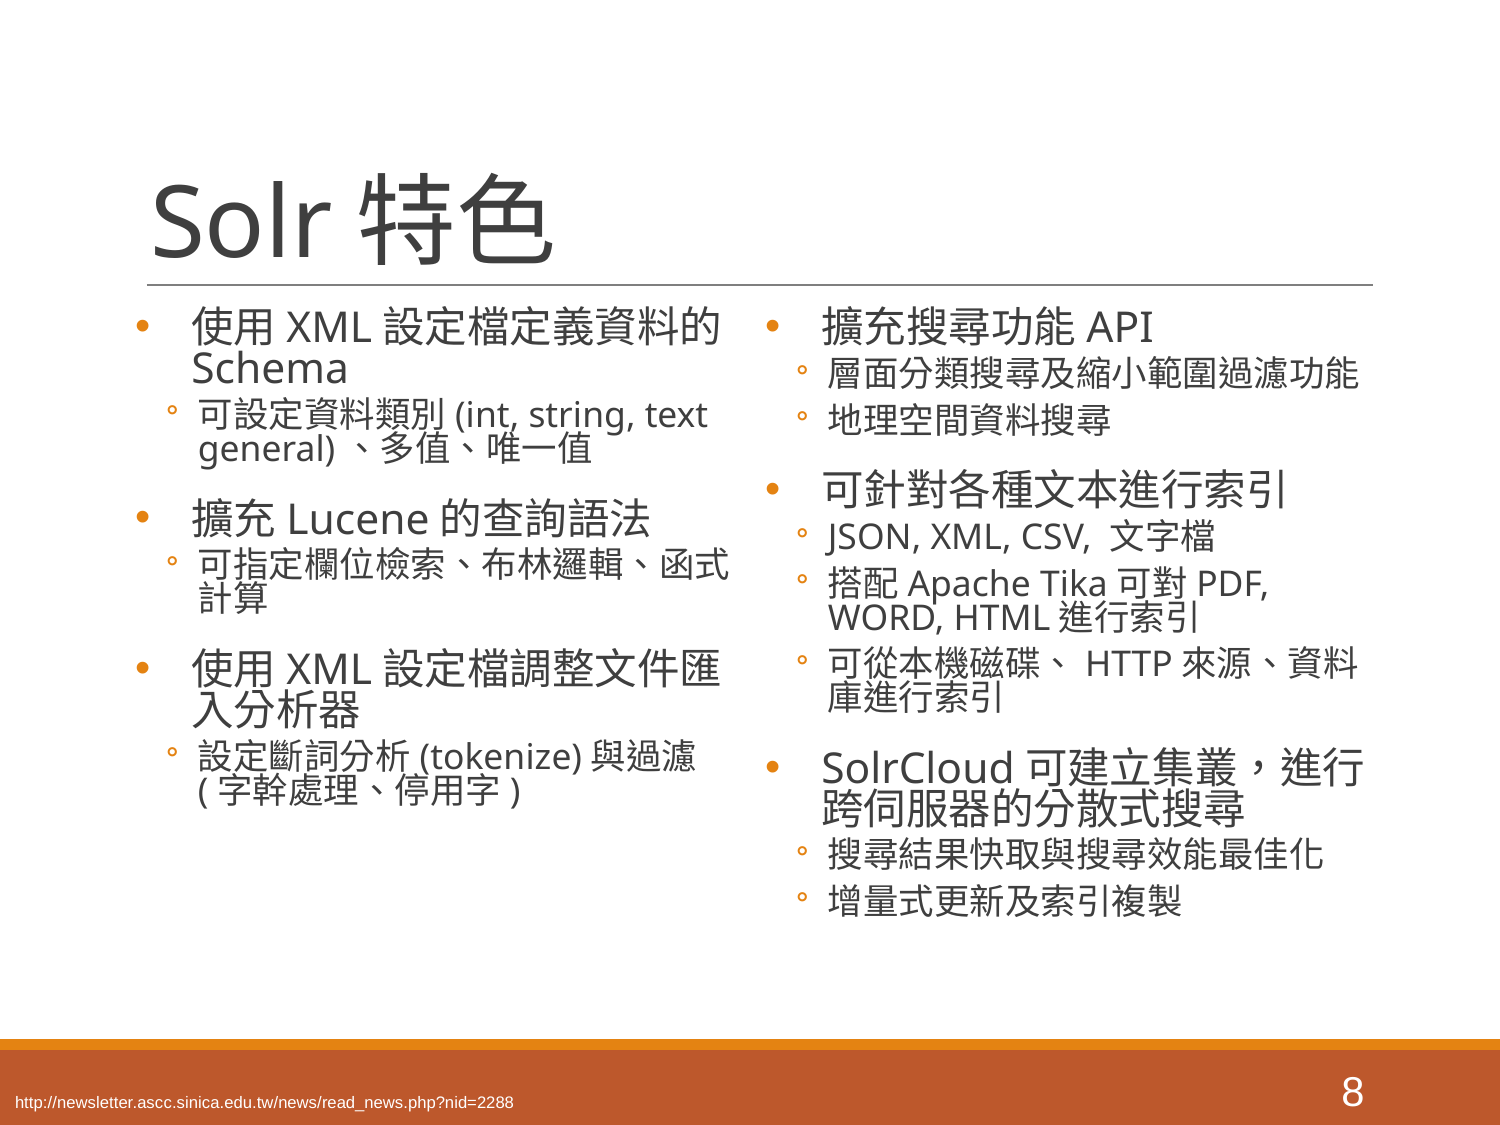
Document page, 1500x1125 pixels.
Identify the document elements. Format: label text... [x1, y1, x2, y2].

list 使用XML設定檔定義資料的Schema 可設定資料類別(int, string, text general)、多值、唯一值 擴充Lucene的查詢語法 可指定欄位檢索、布林邏輯、函式計算 使用XML設定檔調整文件匯入分析器 設定斷詞分析(tokenize)與過濾(字幹處理、停用字) [135, 302, 743, 963]
title Solr特色 [135, 47, 1373, 285]
list 擴充搜尋功能API 層面分類搜尋及縮小範圍過濾功能 地理空間資料搜尋 可針對各種文本進行索引 JSON, XML, CSV, 文字檔 搭配Apache Tika可對PDF, WORD, HTML進行索引 可從本機磁碟、HTTP來源、資料庫進行索引 SolrCloud可建立集叢，進行跨伺服器的分散式搜尋 搜尋結果快取與搜尋效能最佳化 增量式更新及索引複製 [765, 302, 1373, 963]
slide_number ‹#› [1218, 1059, 1380, 1120]
text_box http://newsletter.ascc.sinica.edu.tw/news/read_news.php?nid=2288 [0, 1084, 1284, 1120]
